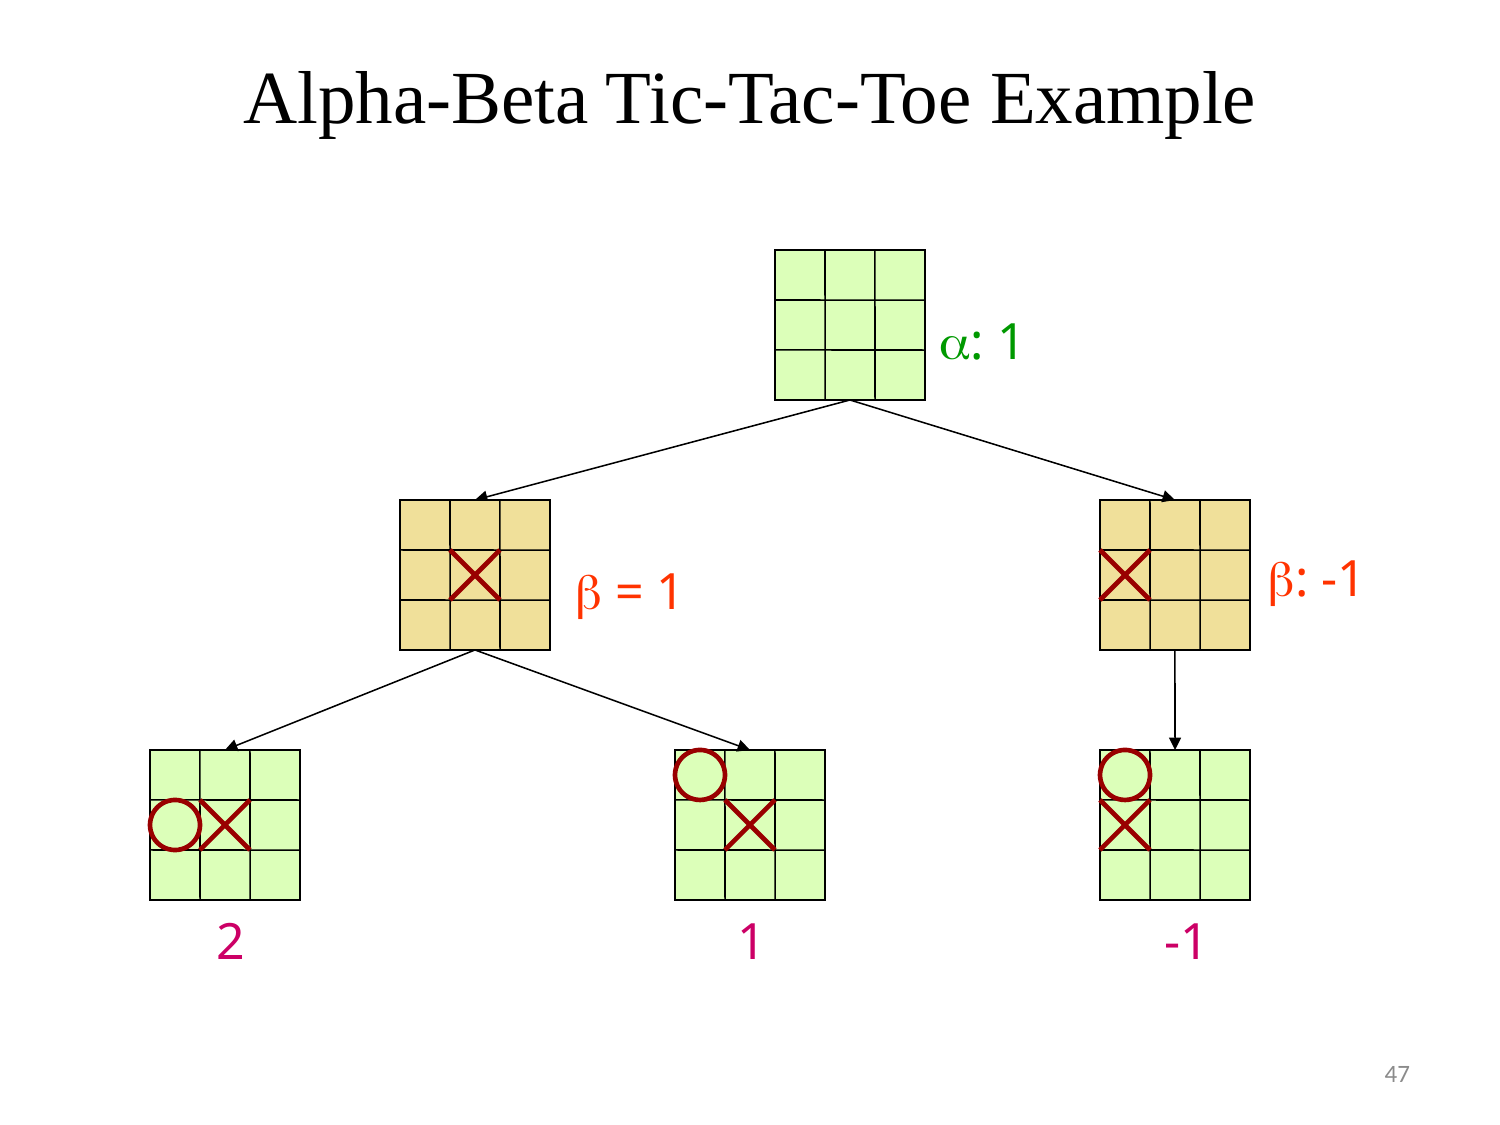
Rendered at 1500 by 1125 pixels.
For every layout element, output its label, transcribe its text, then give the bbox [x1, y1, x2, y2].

slide_number 47 [1074, 1042, 1425, 1103]
text_box a: 1 [960, 301, 1041, 377]
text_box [849, 399, 1397, 978]
title Alpha-Beta Tic-Tac-Toe Example [112, 0, 1388, 188]
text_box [149, 249, 956, 978]
